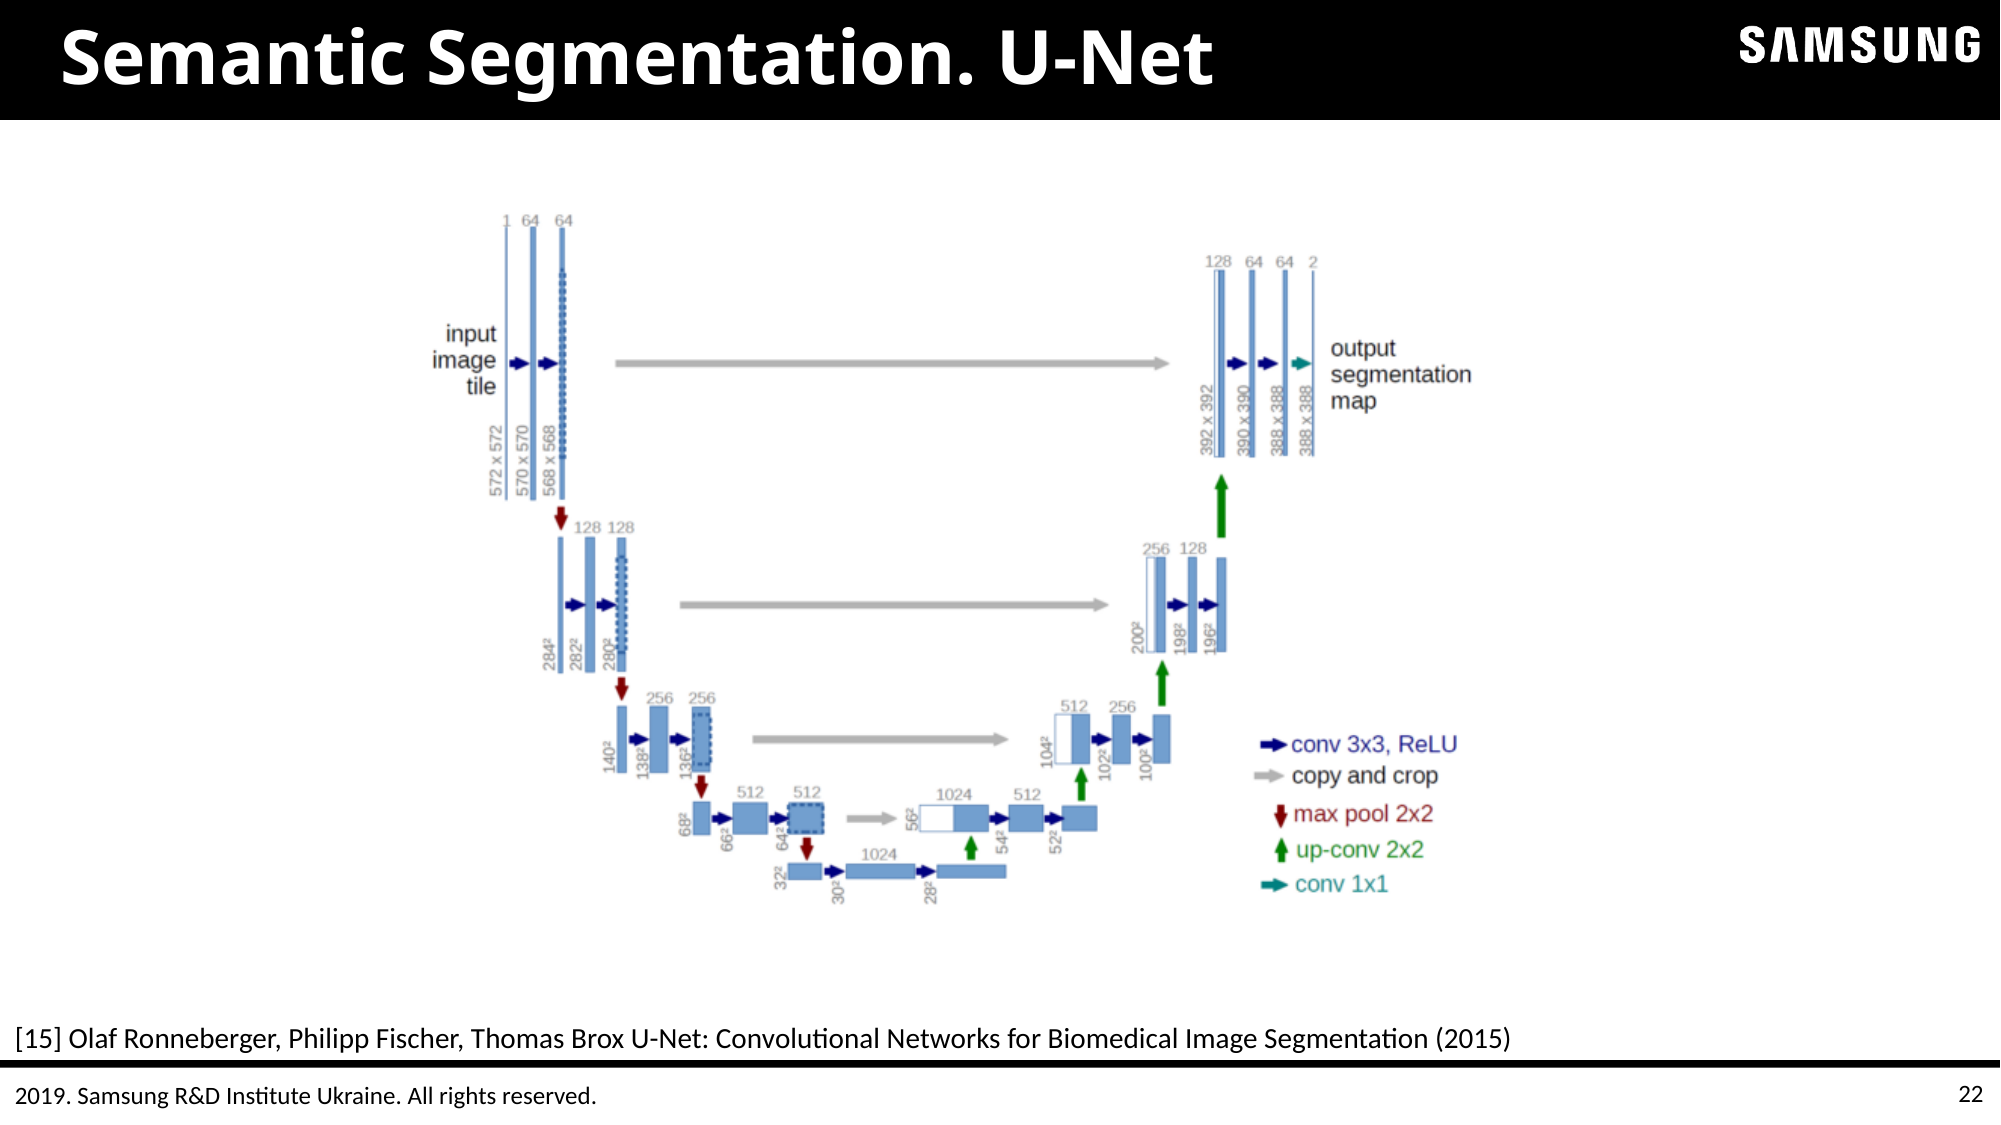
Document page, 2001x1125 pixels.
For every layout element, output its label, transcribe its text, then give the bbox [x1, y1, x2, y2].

footer 2019. Samsung R&D Institute Ukraine. All rights reserved. [0, 1065, 645, 1125]
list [342, 198, 1549, 934]
text_box [15] Olaf Ronneberger, Philipp Fischer, Thomas Brox U-Net: Convolutional Networks for Biomedical Image Segmentation (2015) [0, 1012, 1535, 1063]
picture [1734, 20, 1982, 67]
title Semantic Segmentation. U-Net [0, 0, 1734, 120]
slide_number 22 [1548, 1062, 1999, 1123]
